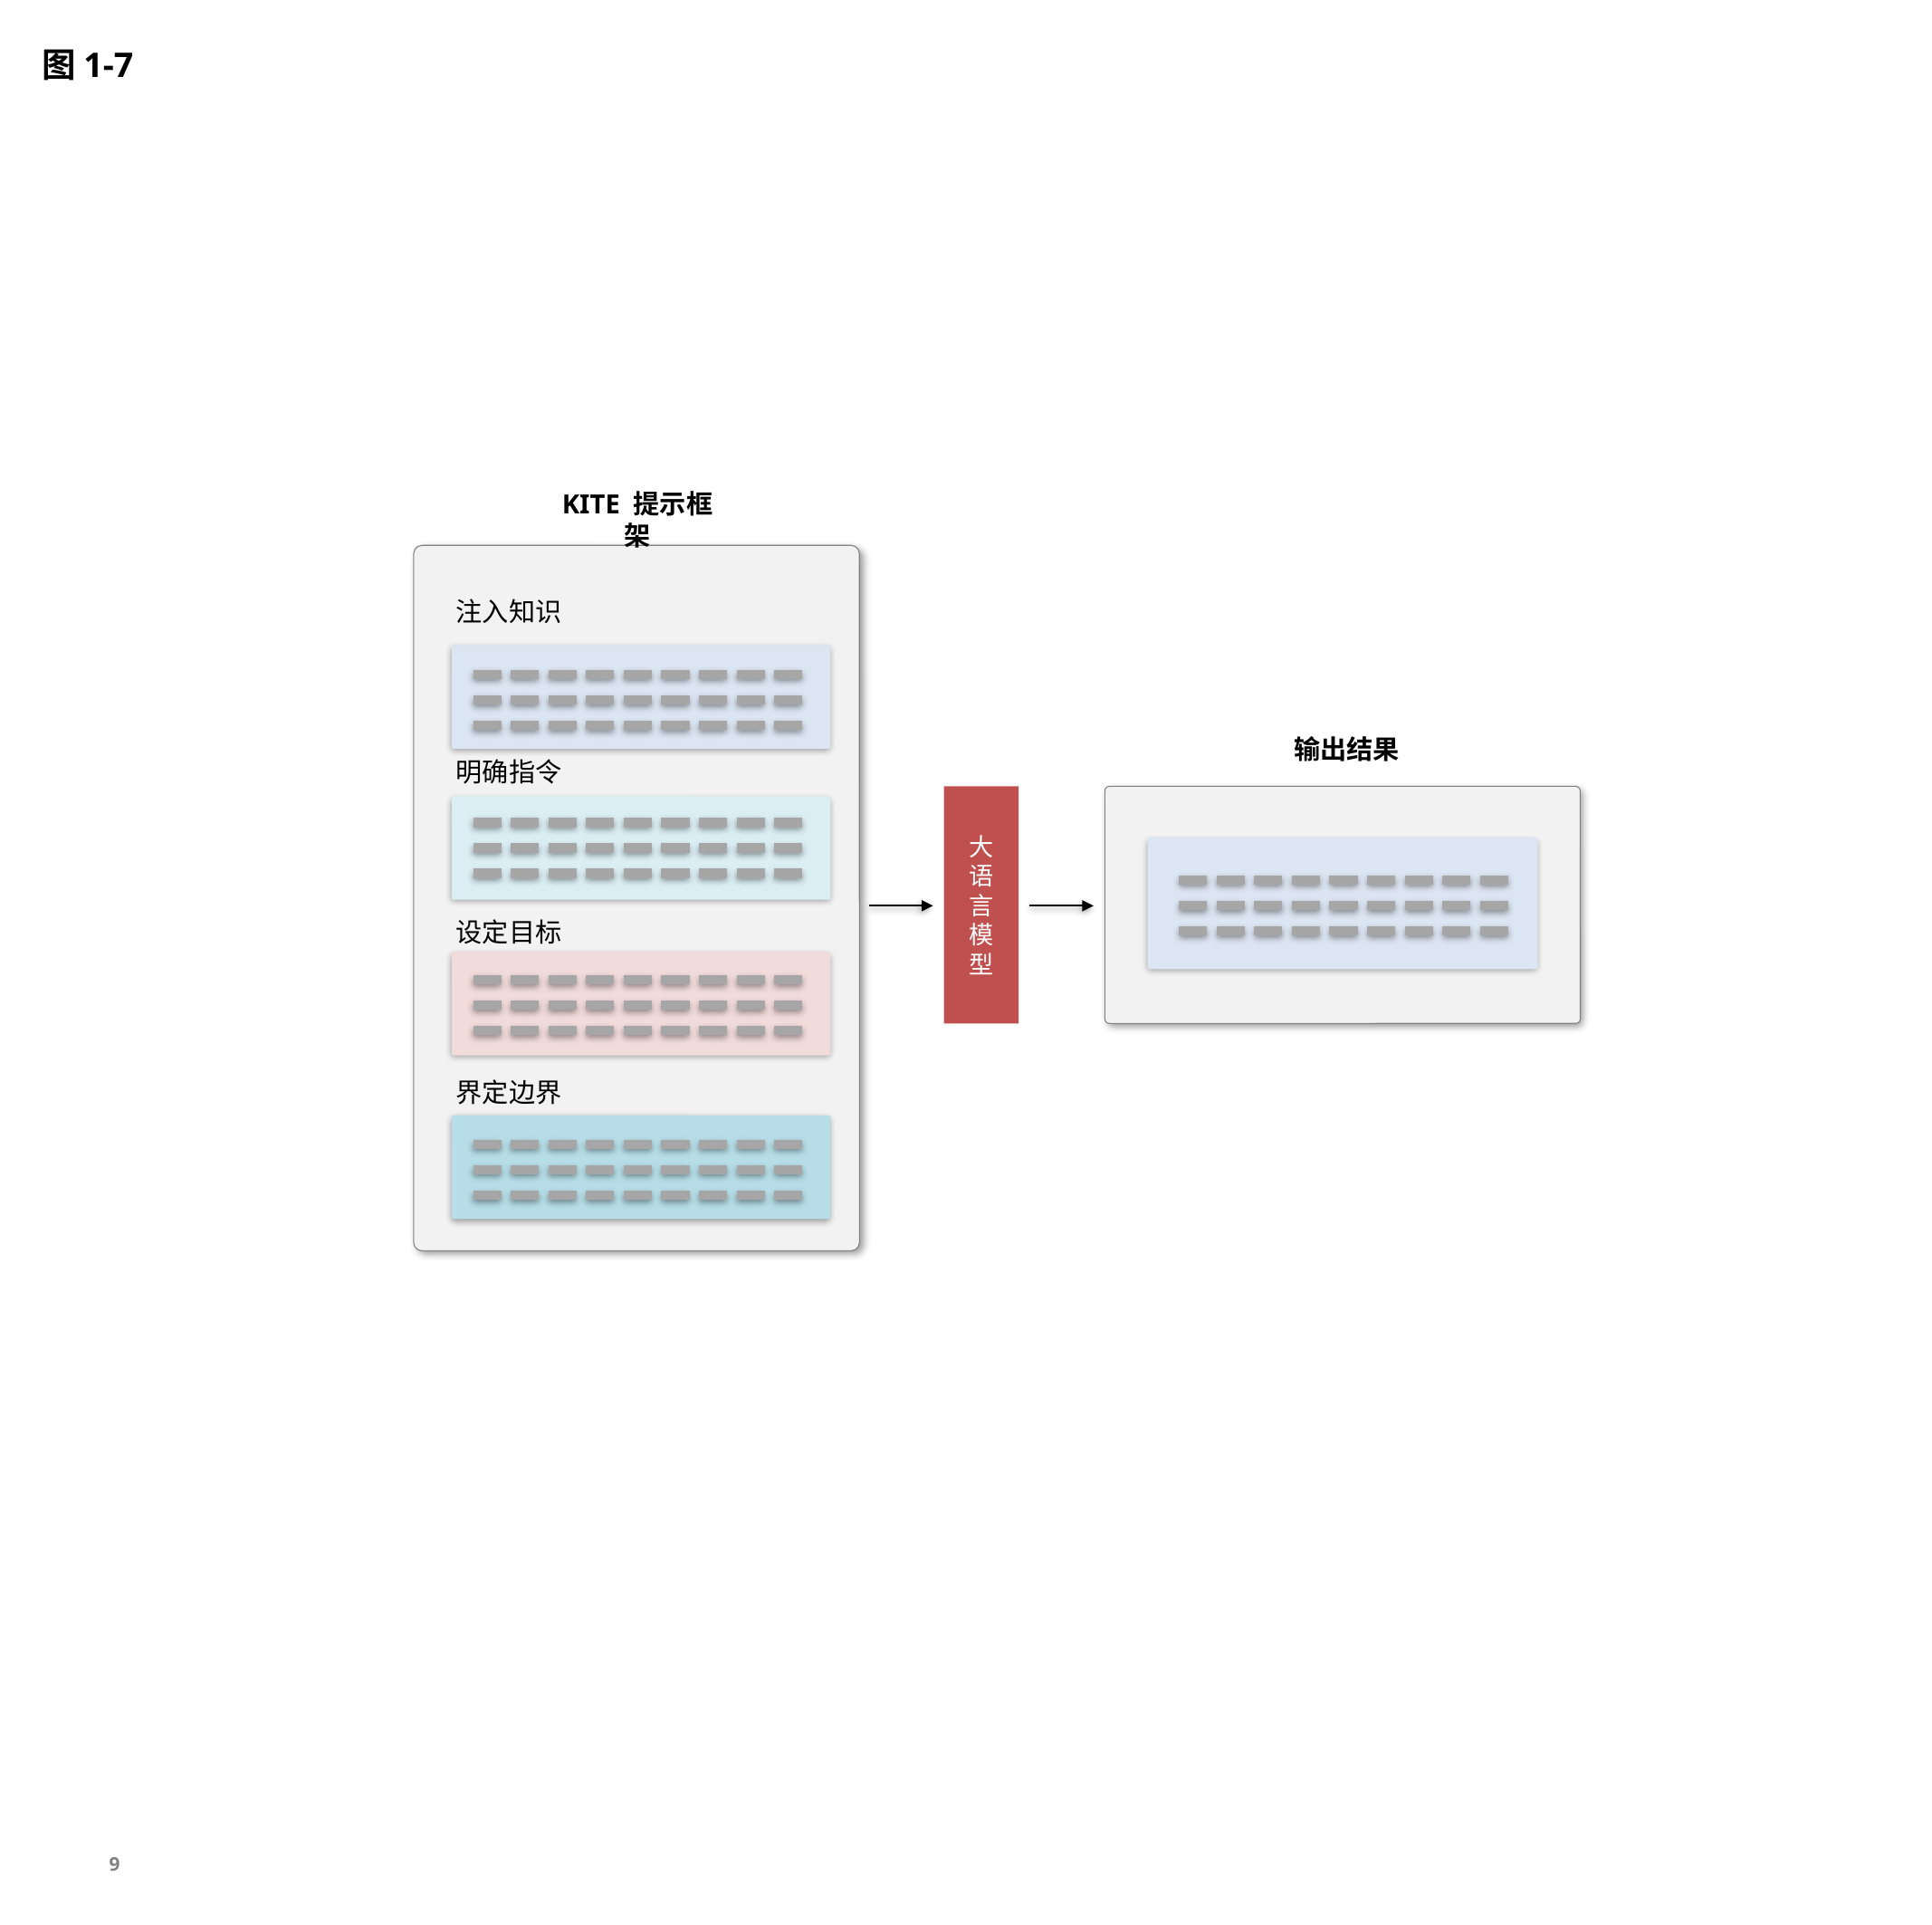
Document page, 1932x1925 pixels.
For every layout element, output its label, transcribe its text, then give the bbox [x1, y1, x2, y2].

text_box 大语言模型 [943, 786, 1019, 1024]
text_box KITE 提示框架 [537, 481, 738, 512]
text_box [1104, 785, 1582, 1025]
text_box [1146, 837, 1539, 971]
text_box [473, 1144, 810, 1196]
text_box [451, 795, 832, 901]
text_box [473, 674, 810, 726]
text_box 设定目标 [442, 908, 784, 954]
text_box 界定边界 [442, 1068, 784, 1115]
text_box 注入知识 [442, 588, 784, 634]
text_box [451, 644, 832, 750]
text_box [451, 1114, 832, 1220]
text_box [413, 544, 861, 1252]
text_box 明确指令 [442, 748, 784, 794]
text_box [473, 979, 810, 1031]
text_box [473, 822, 810, 874]
text_box 输出结果 [1264, 725, 1430, 761]
text_box [451, 951, 832, 1057]
text_box 图1-7 [24, 21, 1763, 107]
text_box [1178, 879, 1516, 932]
